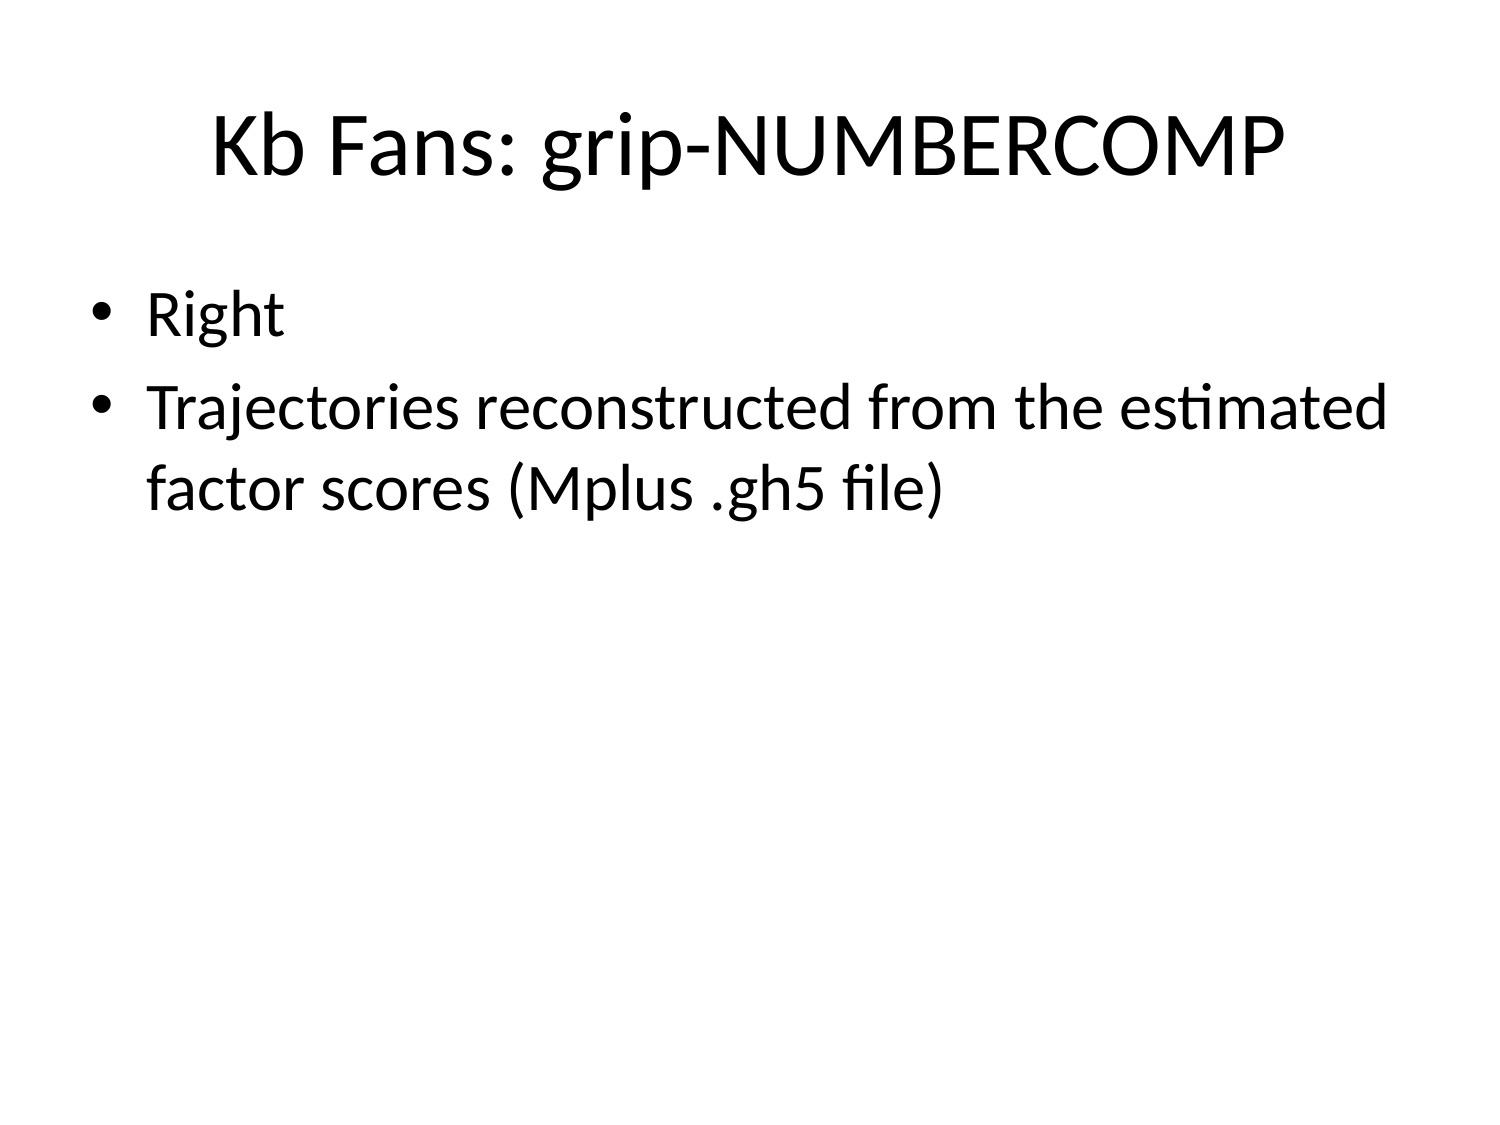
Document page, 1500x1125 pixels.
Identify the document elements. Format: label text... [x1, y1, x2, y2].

list Right Trajectories reconstructed from the estimated factor scores (Mplus .gh5 file) [75, 262, 1425, 1005]
title Kb Fans: grip-NUMBERCOMP [75, 45, 1425, 233]
